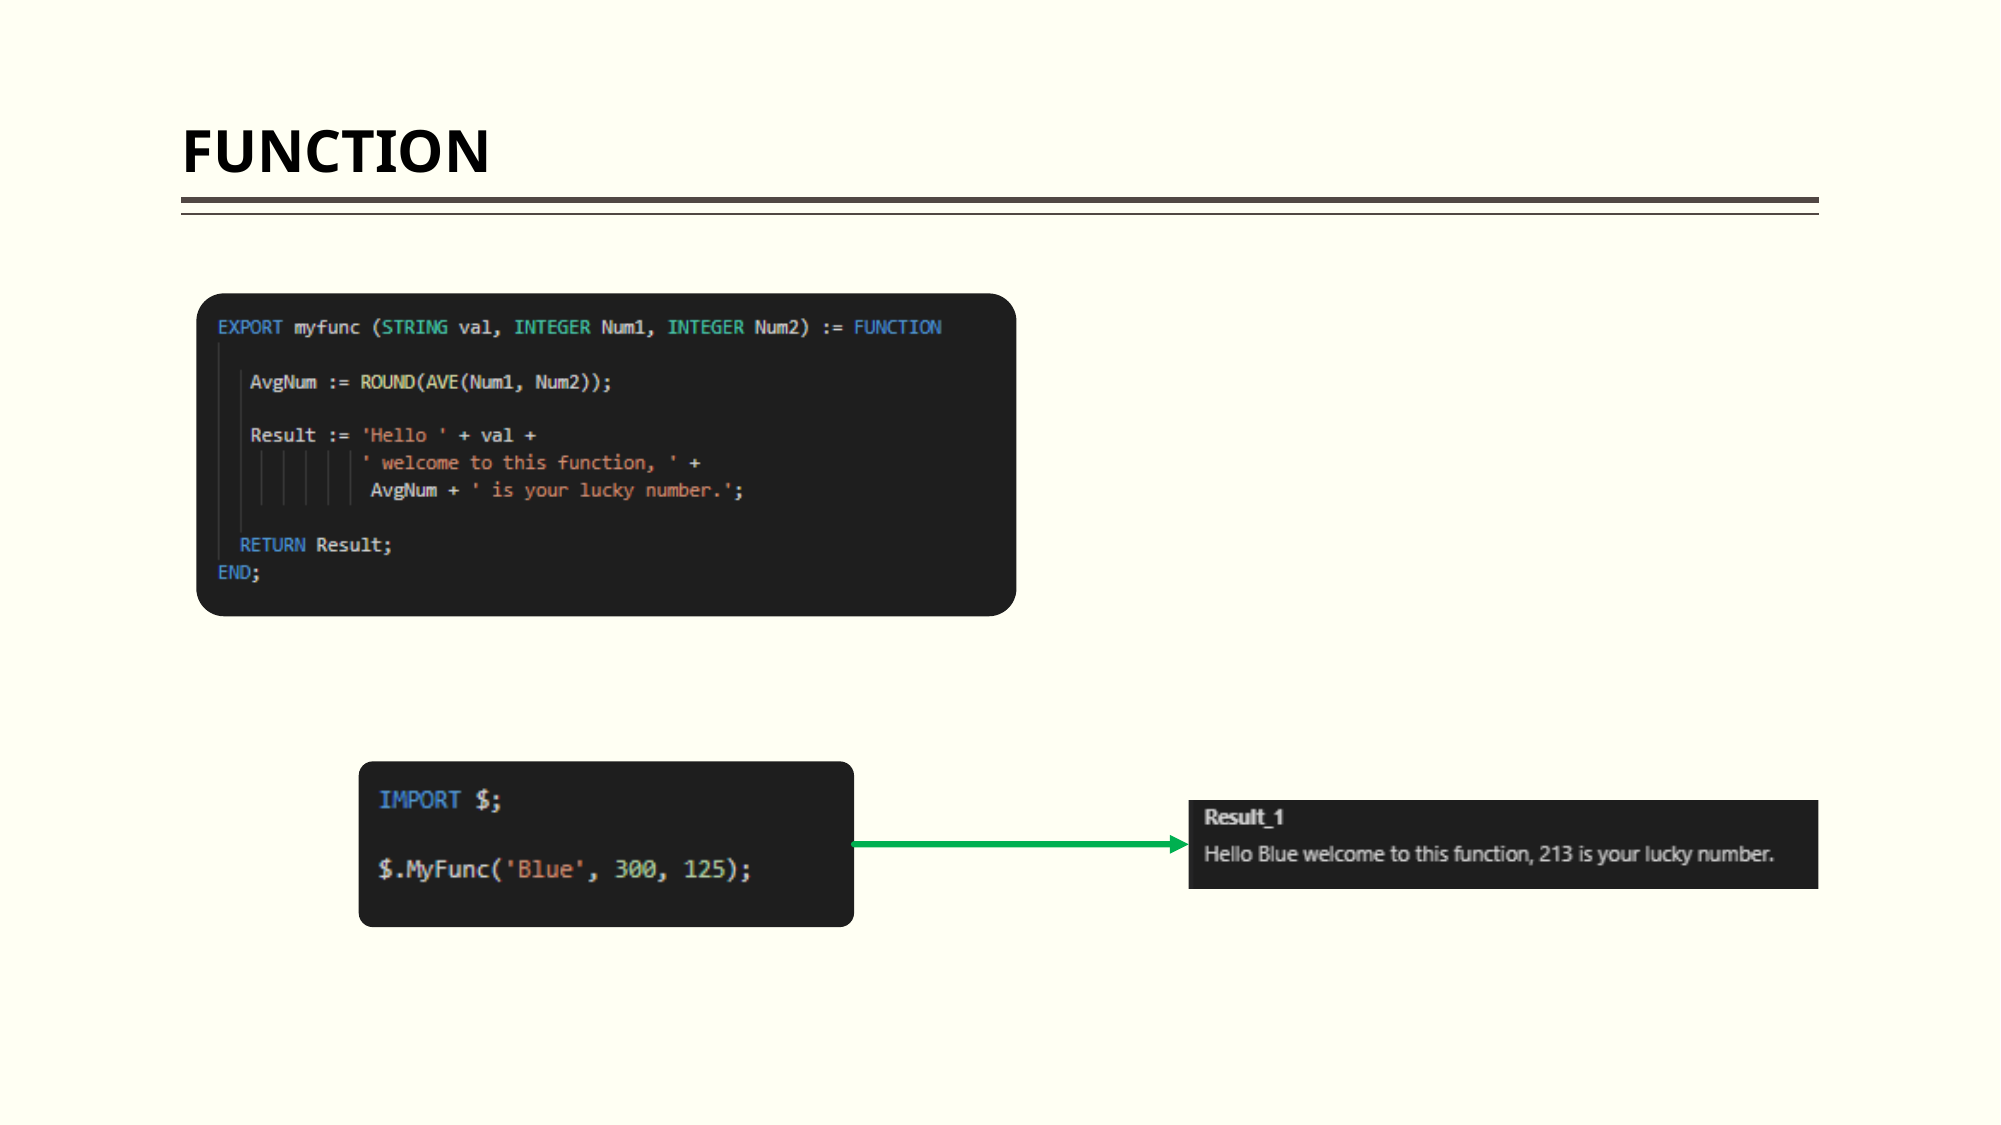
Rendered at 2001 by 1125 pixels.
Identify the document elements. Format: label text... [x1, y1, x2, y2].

title FUNCTION [181, 12, 1819, 193]
picture [358, 761, 855, 928]
picture [196, 293, 1017, 617]
picture [1188, 799, 1819, 889]
